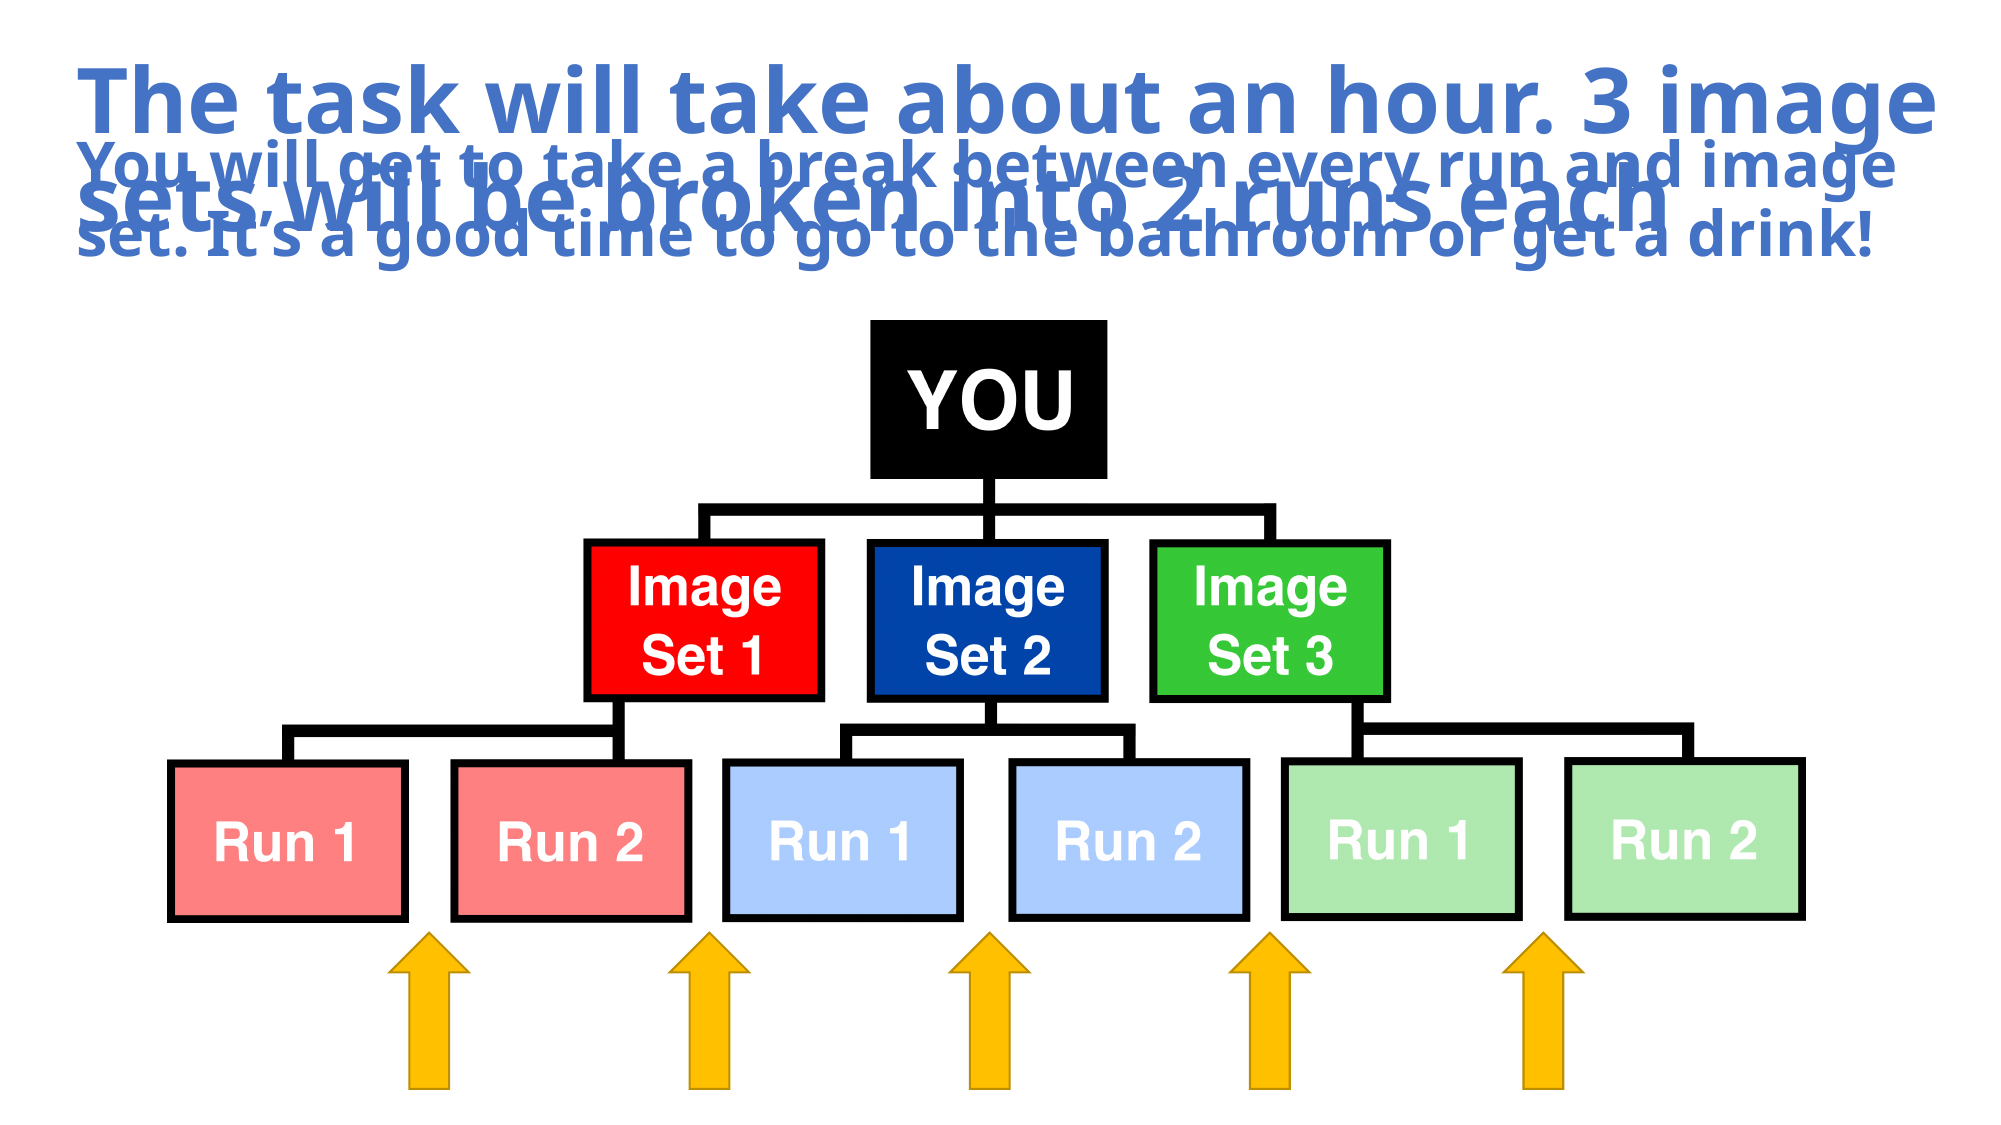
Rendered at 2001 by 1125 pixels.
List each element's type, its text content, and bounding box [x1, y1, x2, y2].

text_box [1227, 931, 1313, 1090]
text_box [667, 931, 752, 1090]
text_box [386, 931, 472, 1090]
text_box The task will take about an hour. 3 image sets will be broken into 2 runs each [61, 44, 1967, 92]
text_box [947, 931, 1032, 1090]
picture [167, 320, 1806, 923]
text_box [1501, 931, 1586, 1090]
title You will get to take a break between every run and image set. It’s a good time to go to the bathroom or get a drink! [61, 92, 1967, 311]
